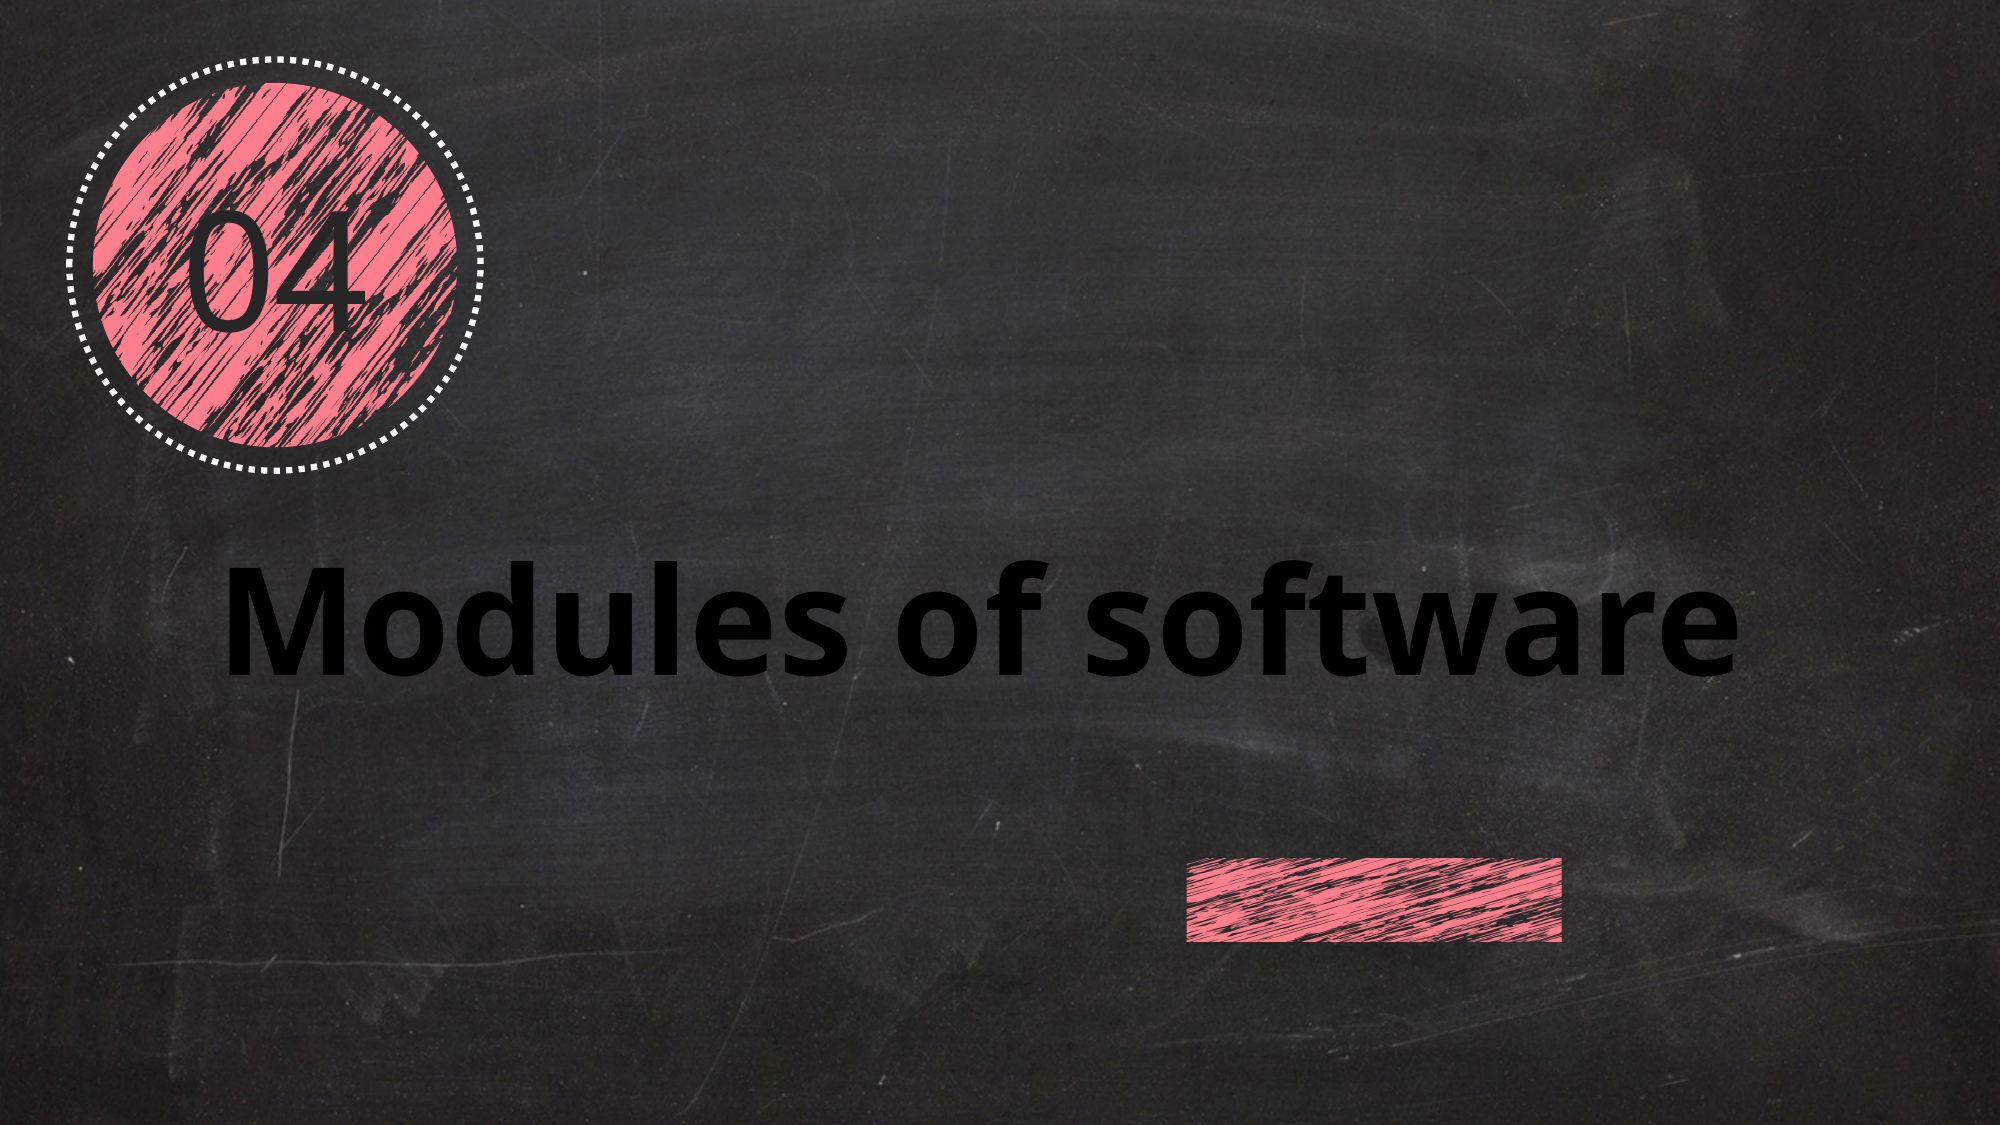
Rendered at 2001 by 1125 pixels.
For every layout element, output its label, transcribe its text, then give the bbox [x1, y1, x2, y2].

picture [0, 0, 2000, 1125]
text_box Modules of software [108, 518, 1892, 713]
text_box [68, 58, 482, 472]
text_box [1186, 858, 1563, 943]
